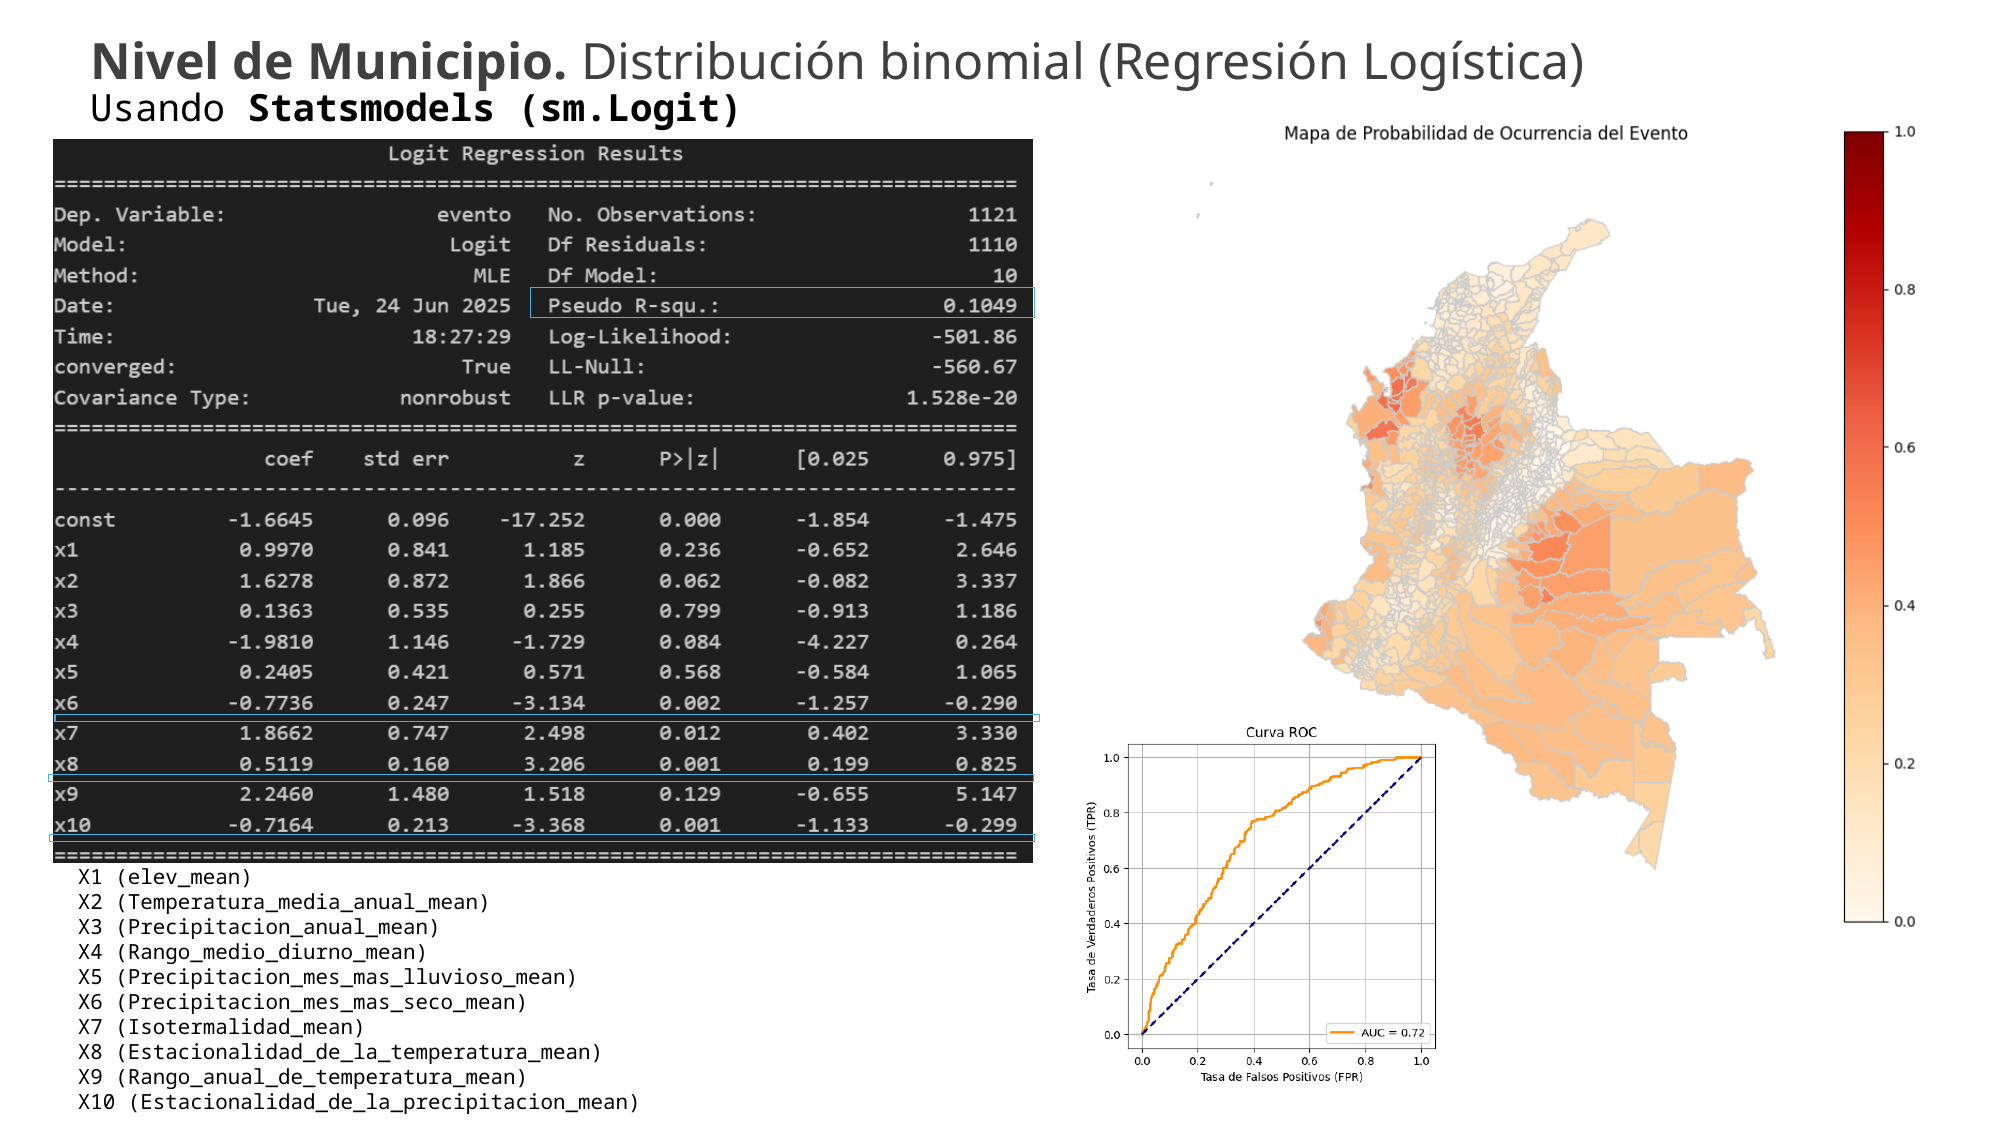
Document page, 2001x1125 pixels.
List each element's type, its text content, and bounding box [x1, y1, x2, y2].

text_box Nivel de Municipio. Distribución binomial (Regresión Logística) [75, 26, 1925, 106]
text_box Usando Statsmodels (sm.Logit) [75, 92, 973, 137]
text_box [1034, 713, 1041, 723]
picture [52, 139, 1034, 864]
picture [1078, 115, 1925, 1091]
text_box [48, 833, 52, 843]
text_box X1 (elev_mean) X2 (Temperatura_media_anual_mean) X3 (Precipitacion_anual_mean) X4 (Rango_medio_diurno_mean) X5 (Precipitacion_mes_mas_lluvioso_mean) X6 (Precipitacion_mes_mas_seco_mean) X7 (Isotermalidad_mean) X8 (Estacionalidad_de_la_temperatura_mean) X9 (Rango_anual_de_temperatura_mean) X10 (Estacionalidad_de_la_precipitacion_mean) [63, 864, 704, 1122]
text_box [47, 773, 52, 783]
